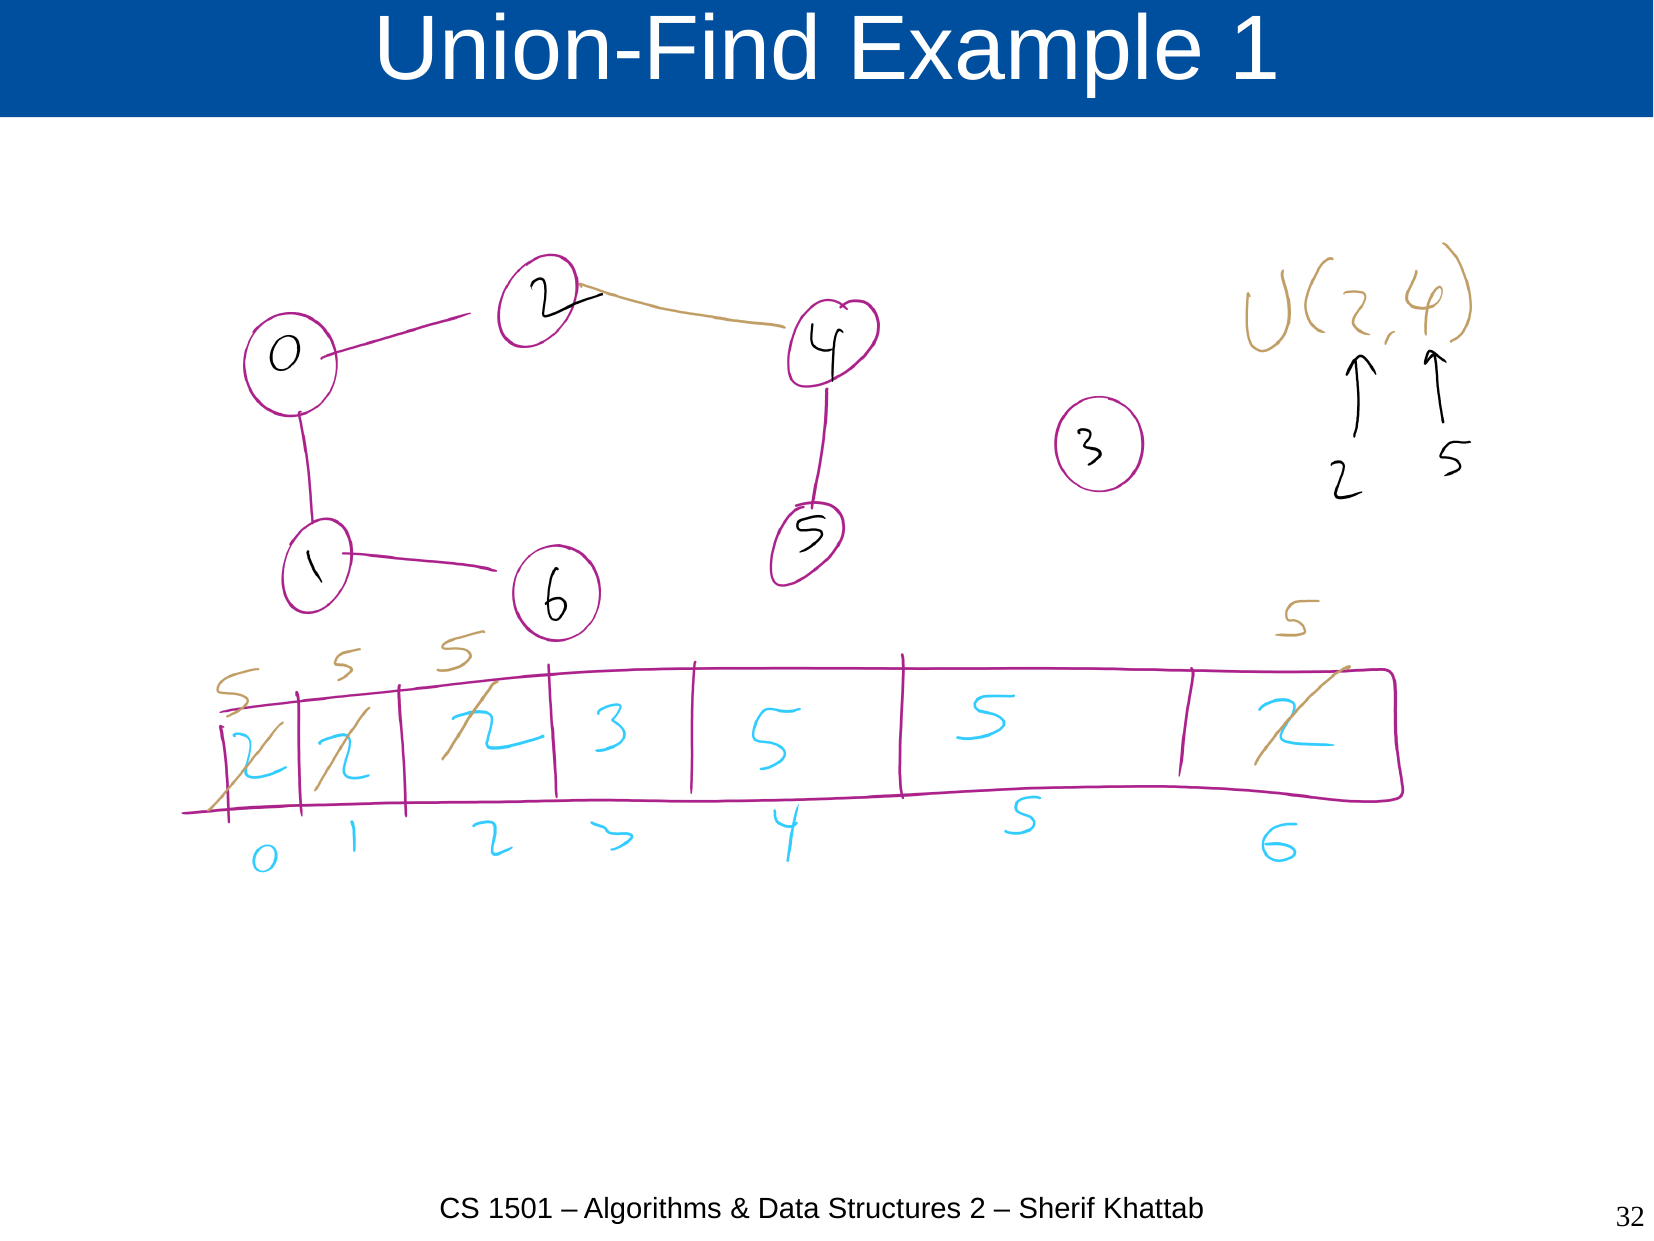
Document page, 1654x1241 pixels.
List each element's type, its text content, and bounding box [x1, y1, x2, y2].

title Union-Find Example 1 [0, 0, 1654, 118]
footer CS 1501 – Algorithms & Data Structures 2 – Sherif Khattab [407, 1191, 1238, 1241]
picture [174, 235, 1479, 1106]
slide_number 32 [1265, 1199, 1646, 1241]
